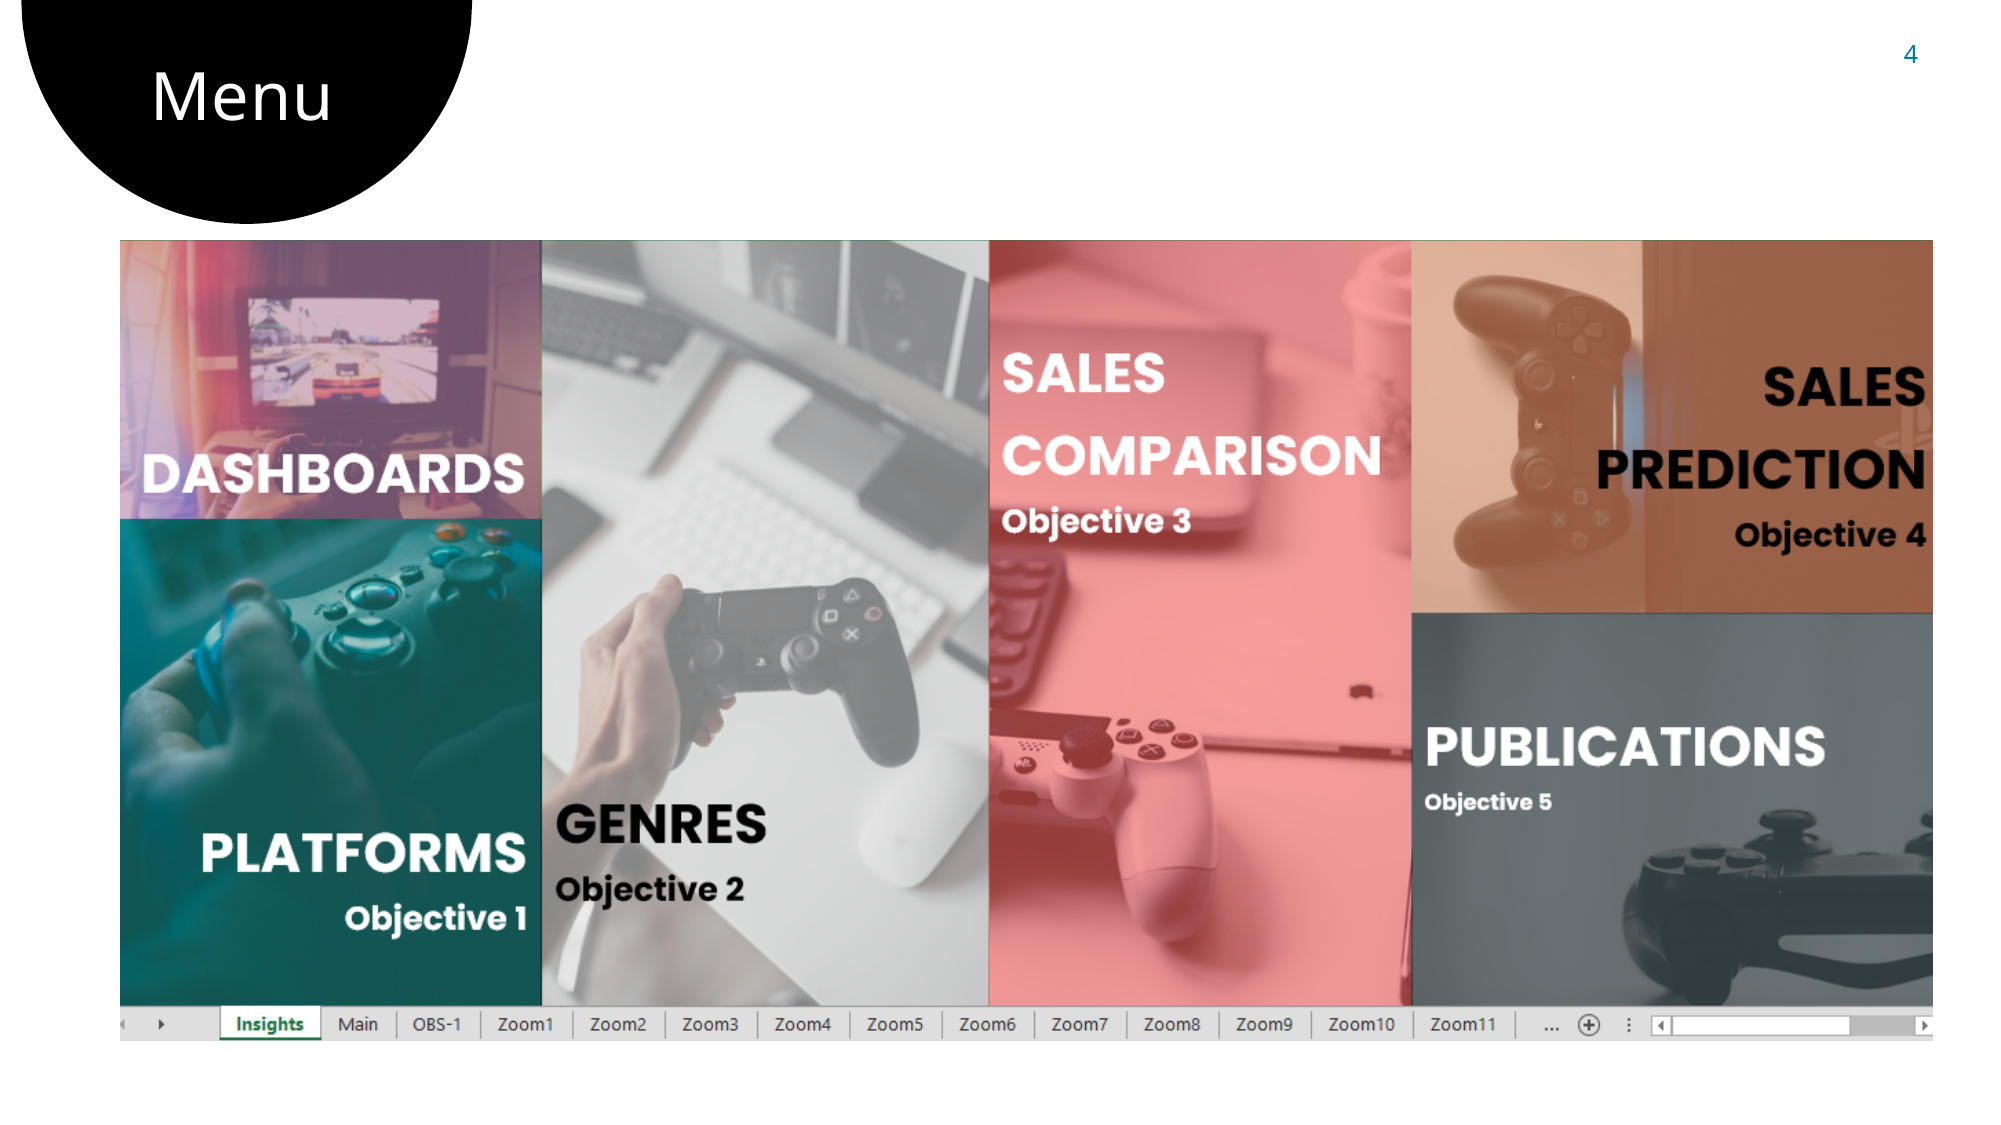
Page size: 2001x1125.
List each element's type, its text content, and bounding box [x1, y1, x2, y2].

picture [120, 240, 1934, 1041]
title Menu [47, 55, 438, 144]
slide_number 4 [1851, 25, 1933, 86]
